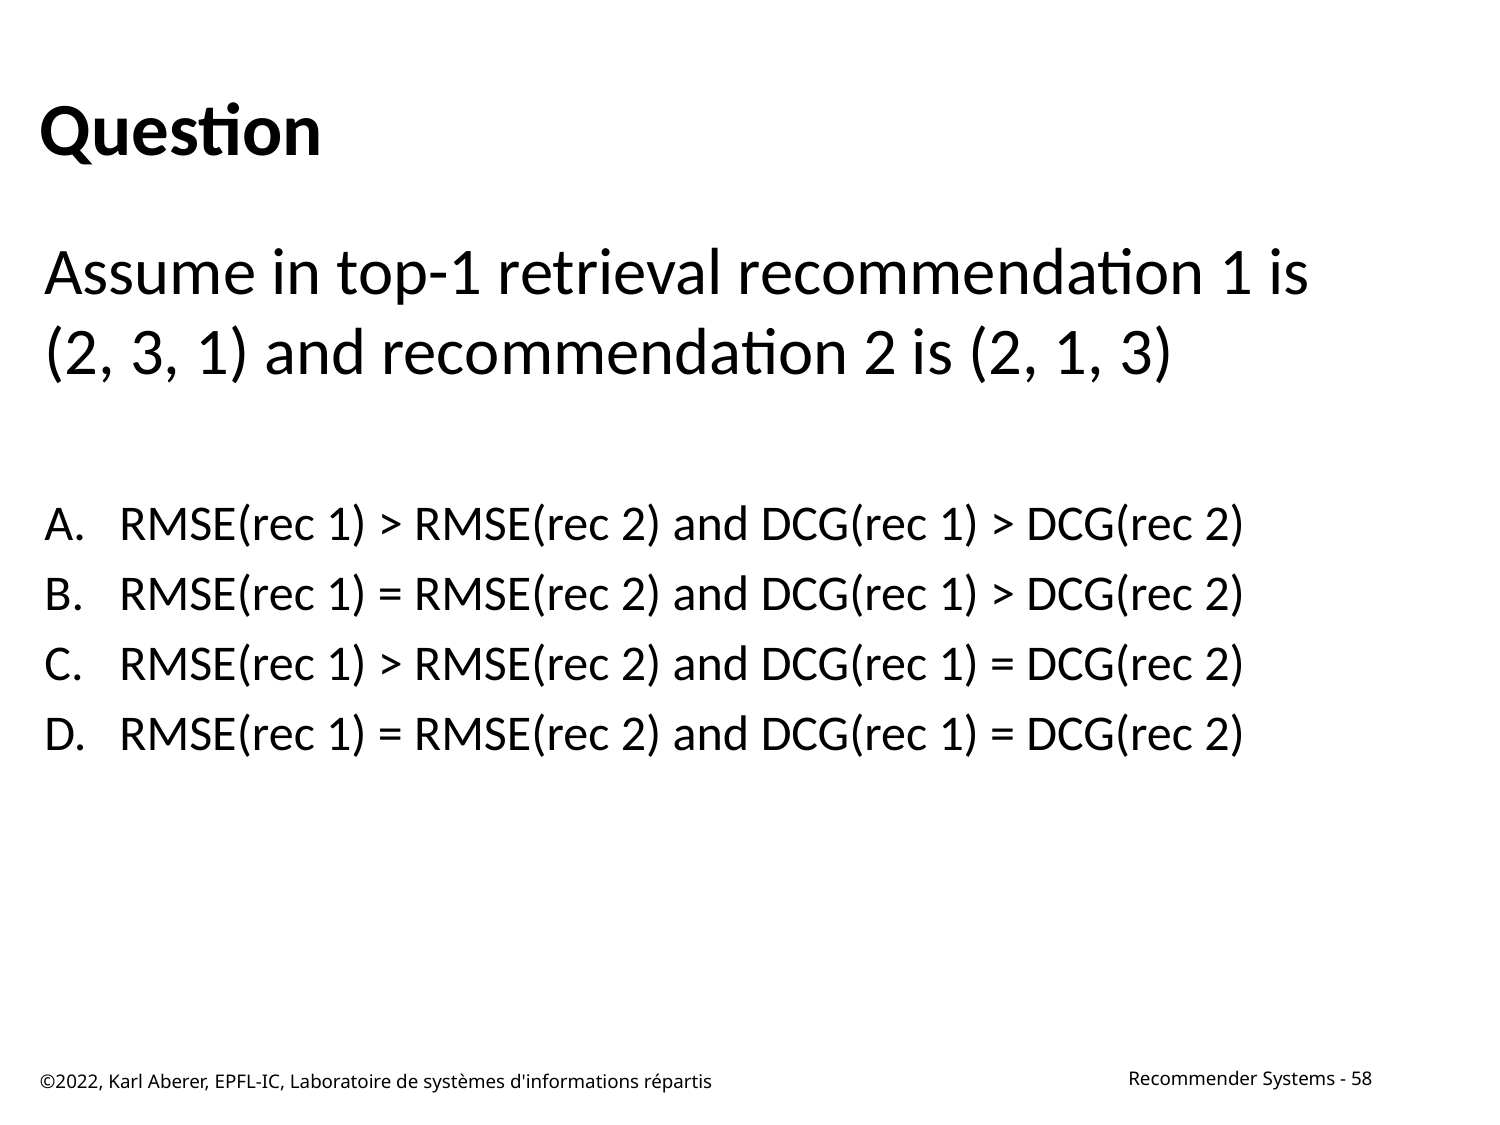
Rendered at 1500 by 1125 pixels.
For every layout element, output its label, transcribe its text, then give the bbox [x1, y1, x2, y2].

title Question [24, 49, 1388, 201]
footer ©2022, Karl Aberer, EPFL-IC, Laboratoire de systèmes d'informations répartis [24, 1062, 988, 1101]
list Assume in top-1 retrieval recommendation 1 is (2, 3, 1) and recommendation 2 is (2, 1, 3) RMSE(rec 1) > RMSE(rec 2) and DCG(rec 1) > DCG(rec 2) RMSE(rec 1) = RMSE(rec 2) and DCG(rec 1) > DCG(rec 2) RMSE(rec 1) > RMSE(rec 2) and DCG(rec 1) = DCG(rec 2) RMSE(rec 1) = RMSE(rec 2) and DCG(rec 1) = DCG(rec 2) [29, 219, 1393, 1046]
